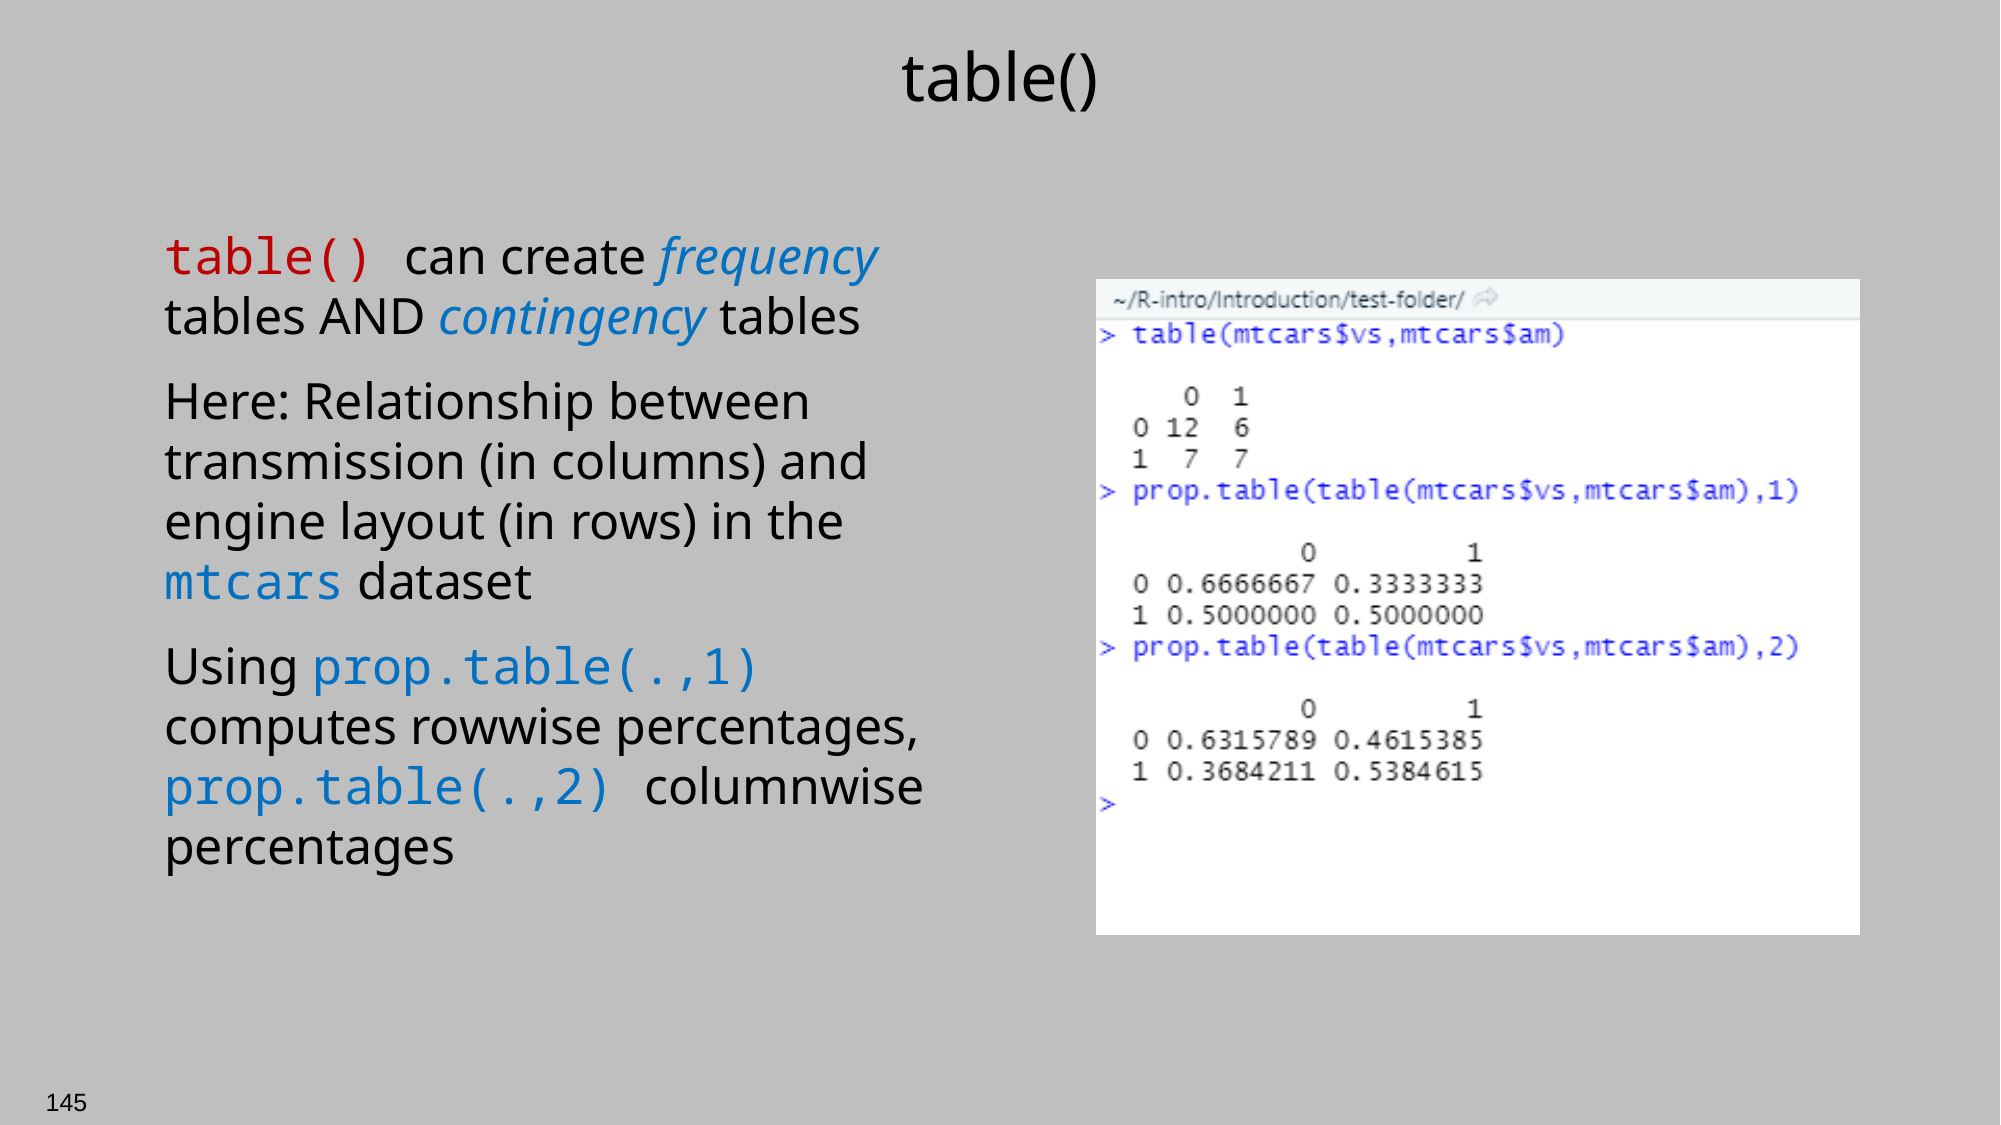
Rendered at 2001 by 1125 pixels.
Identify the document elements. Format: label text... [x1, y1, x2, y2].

title table() [150, 0, 1850, 150]
list table() can create frequency tables AND contingency tables Here: Relationship between transmission (in columns) and engine layout (in rows) in the mtcars dataset Using prop.table(.,1) computes rowwise percentages, prop.table(.,2) columnwise percentages [129, 209, 970, 1005]
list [1095, 279, 1860, 935]
